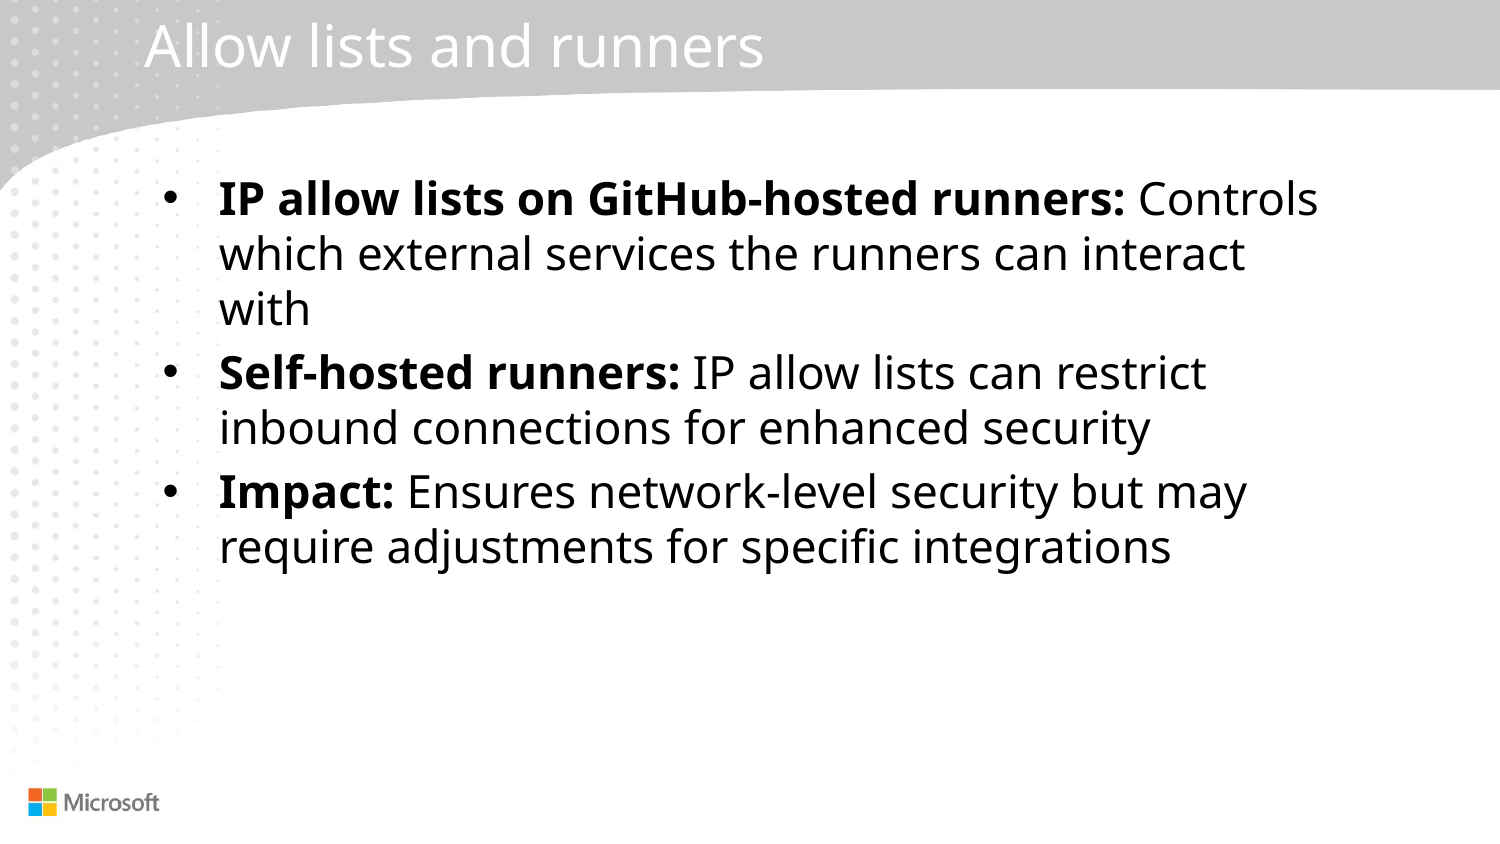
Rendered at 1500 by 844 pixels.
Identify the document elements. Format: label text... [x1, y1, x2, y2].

list IP allow lists on GitHub-hosted runners: Controls which external services the runners can interact with Self-hosted runners: IP allow lists can restrict inbound connections for enhanced security Impact: Ensures network-level security but may require adjustments for specific integrations [147, 161, 1351, 762]
title Allow lists and runners [130, 1, 1369, 78]
picture [0, 0, 1500, 844]
